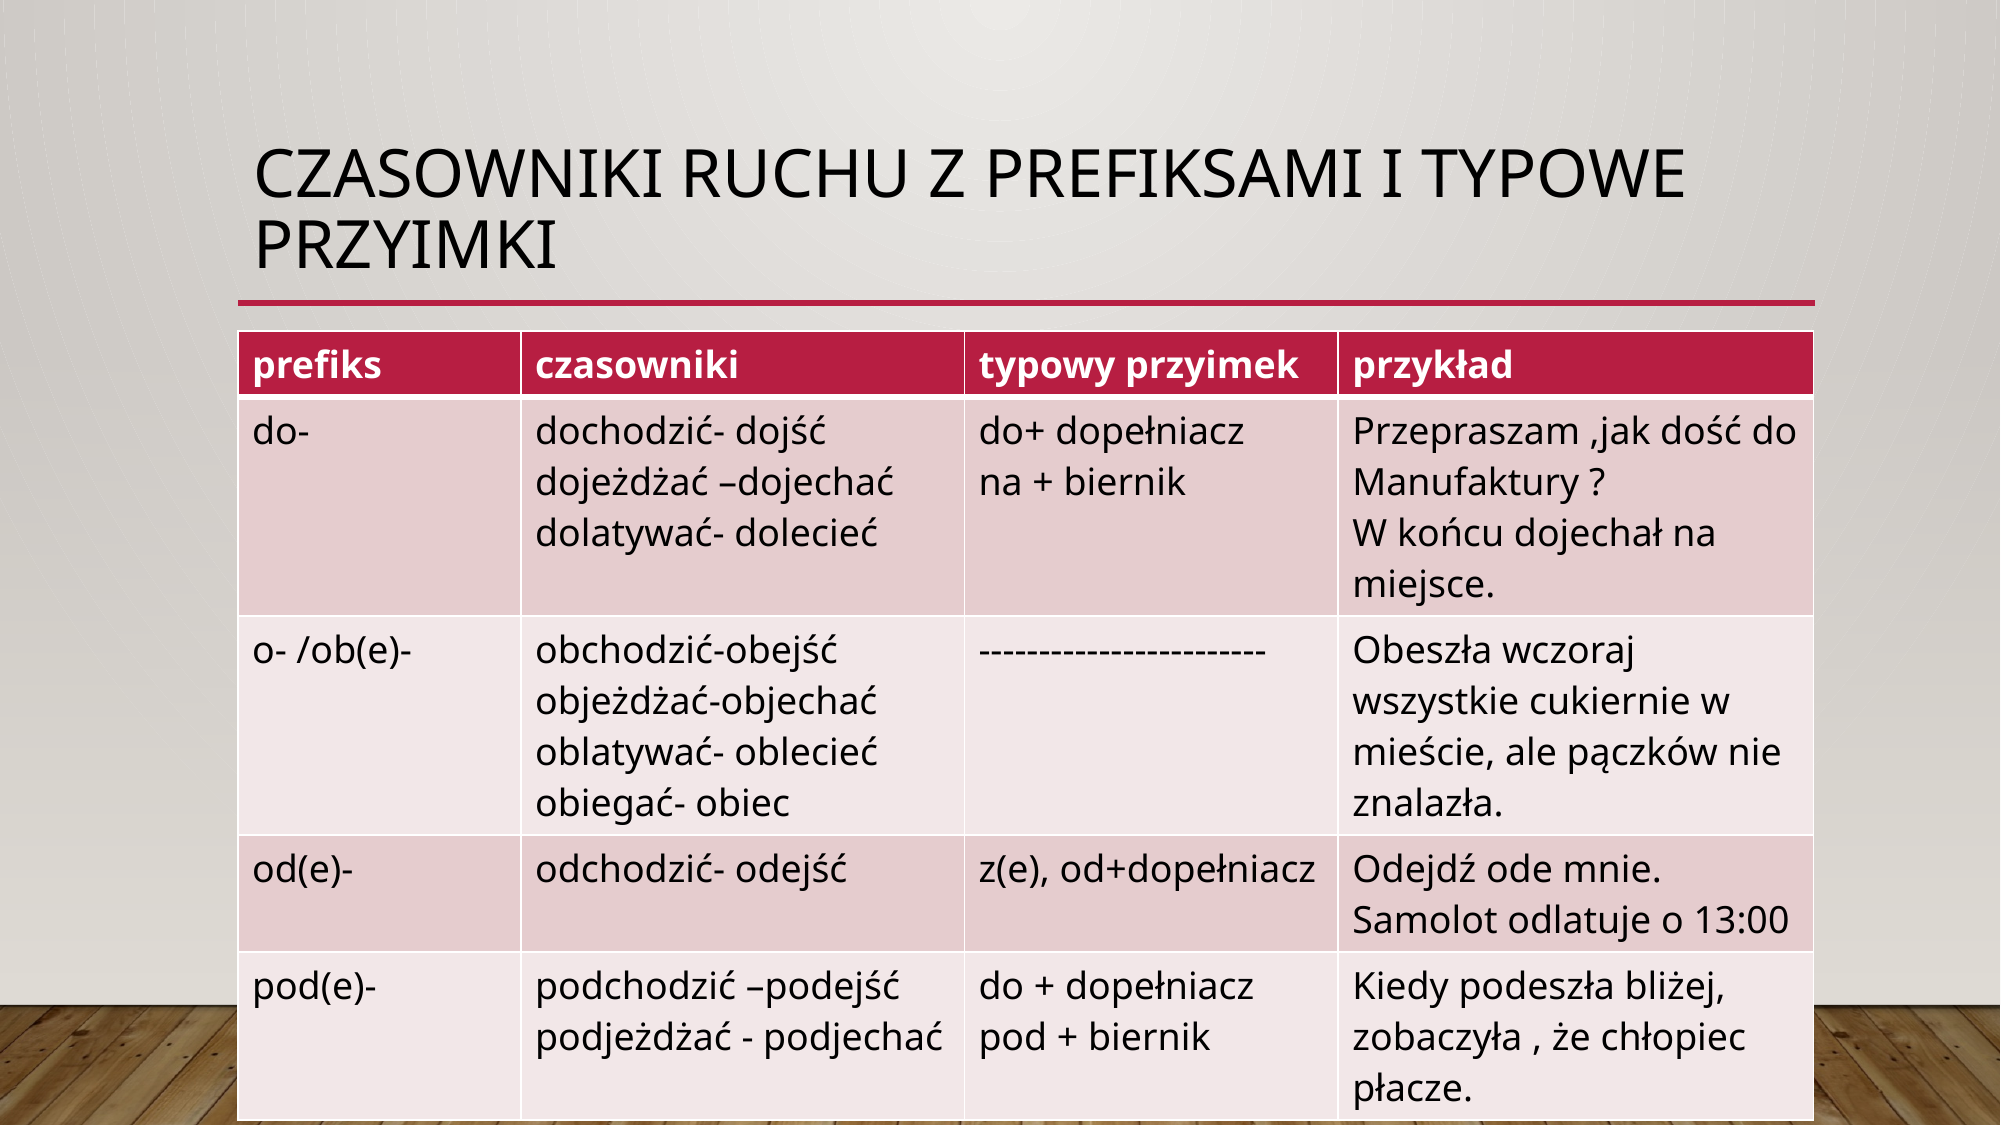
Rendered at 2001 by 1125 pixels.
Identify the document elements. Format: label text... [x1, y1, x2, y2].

table_cell od(e)- [239, 836, 520, 951]
table_cell podchodzić –podejść podjeżdżać - podjechać [522, 953, 964, 1119]
table_cell Obeszła wczoraj wszystkie cukiernie w mieście, ale pączków nie znalazła. [1339, 617, 1813, 834]
table_cell z(e), od+dopełniacz [965, 836, 1337, 951]
table_header czasowniki [522, 332, 964, 394]
table_cell do+ dopełniacz na + biernik [965, 400, 1337, 615]
picture [0, 1005, 2000, 1125]
title Czasowniki ruchu z prefiksami i typowe przyimki [238, 131, 1814, 305]
table_cell obchodzić-obejść objeżdżać-objechać oblatywać- oblecieć obiegać- obiec [522, 617, 964, 834]
table_header przykład [1339, 332, 1813, 394]
table_cell odchodzić- odejść [522, 836, 964, 951]
table_cell ------------------------ [965, 617, 1337, 834]
table_cell Przepraszam ,jak dość do Manufaktury ? W końcu dojechał na miejsce. [1339, 400, 1813, 615]
table_cell pod(e)- [239, 953, 520, 1119]
table_cell do + dopełniacz pod + biernik [965, 953, 1337, 1119]
table_cell Kiedy podeszła bliżej, zobaczyła , że chłopiec płacze. [1339, 953, 1813, 1119]
table_header typowy przyimek [965, 332, 1337, 394]
table_cell o- /ob(e)- [239, 617, 520, 834]
table_cell dochodzić- dojść dojeżdżać –dojechać dolatywać- dolecieć [522, 400, 964, 615]
table_cell do- [239, 400, 520, 615]
table_cell Odejdź ode mnie. Samolot odlatuje o 13:00 [1339, 836, 1813, 951]
table_header prefiks [239, 332, 520, 394]
